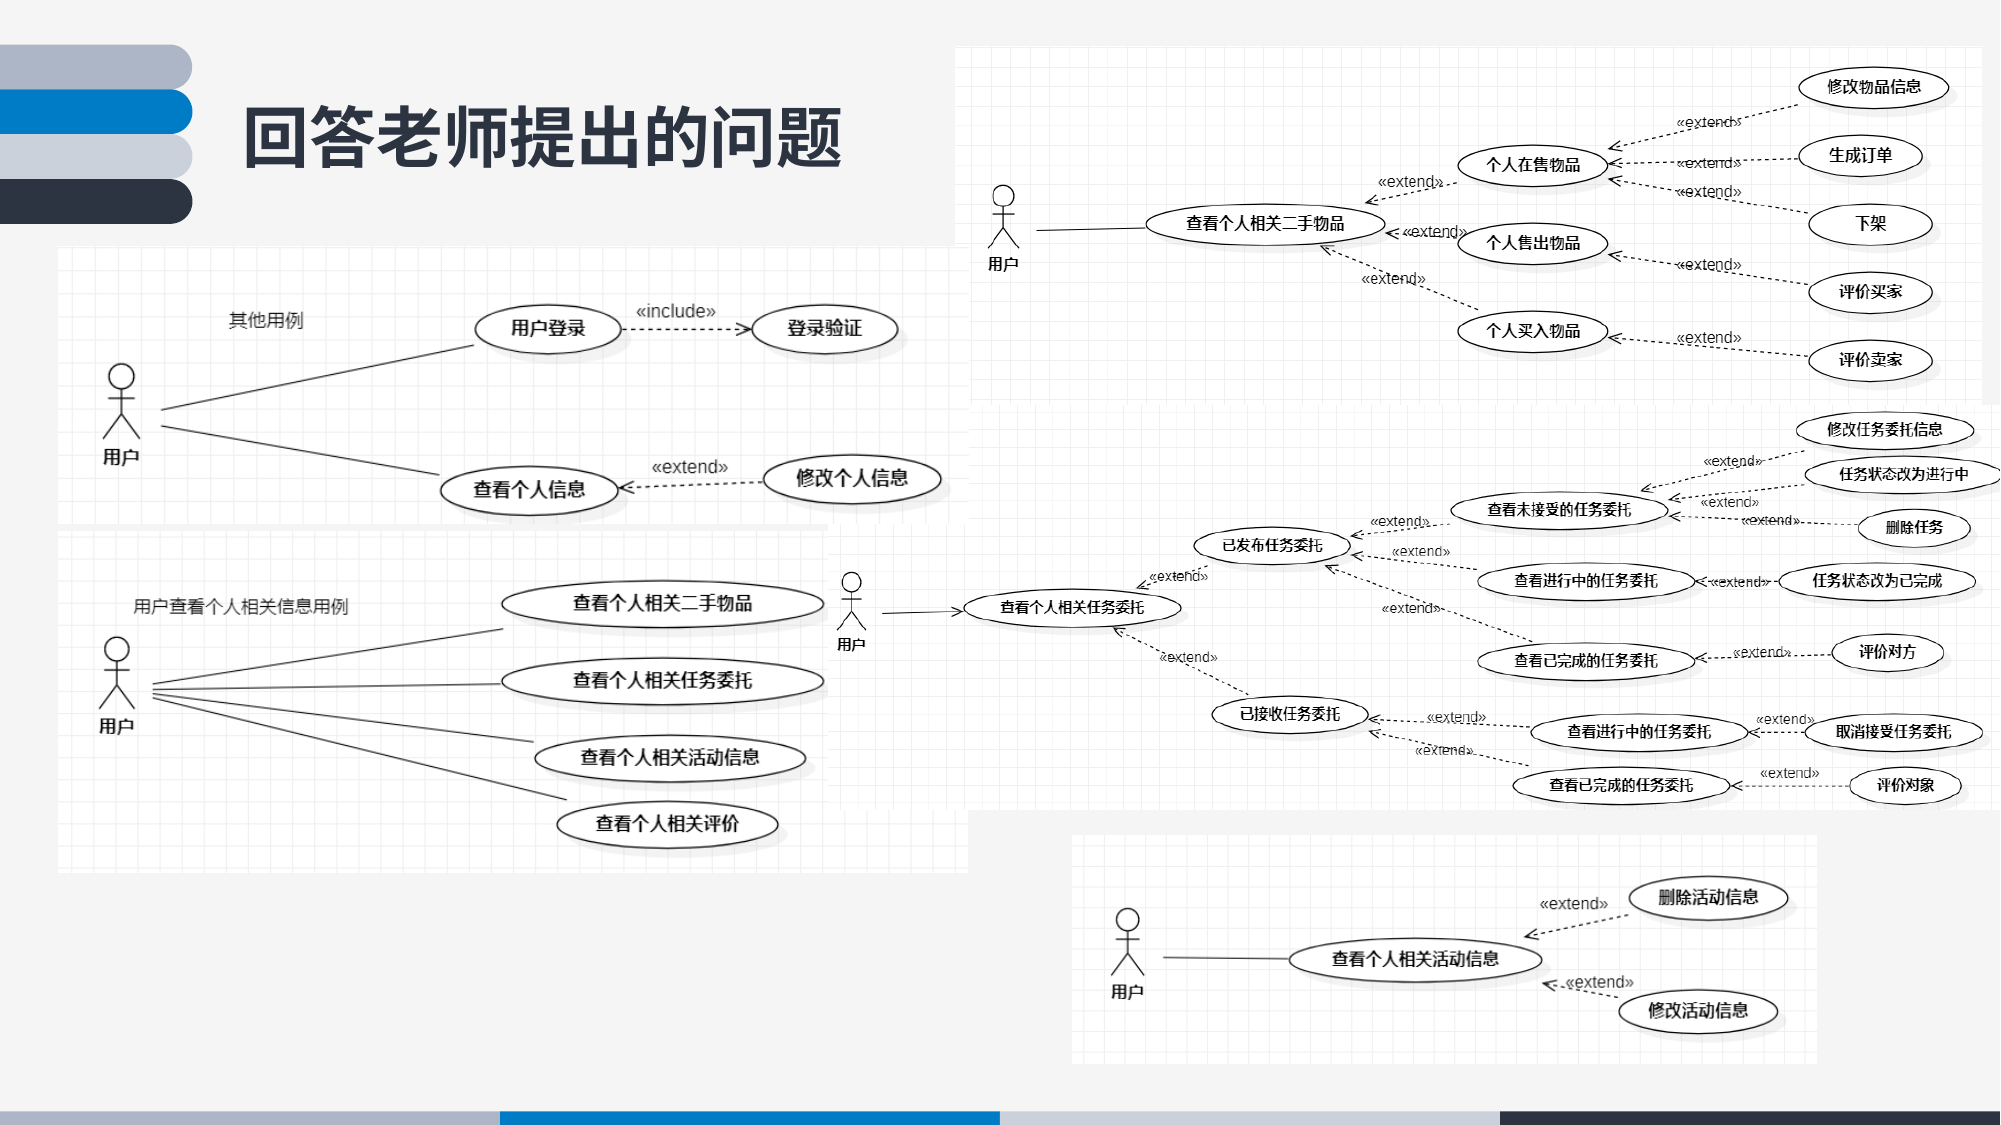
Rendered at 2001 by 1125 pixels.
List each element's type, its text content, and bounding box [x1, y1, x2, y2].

text_box 回答老师提出的问题 [228, 87, 859, 183]
picture [58, 46, 2000, 874]
picture [1071, 835, 1817, 1065]
